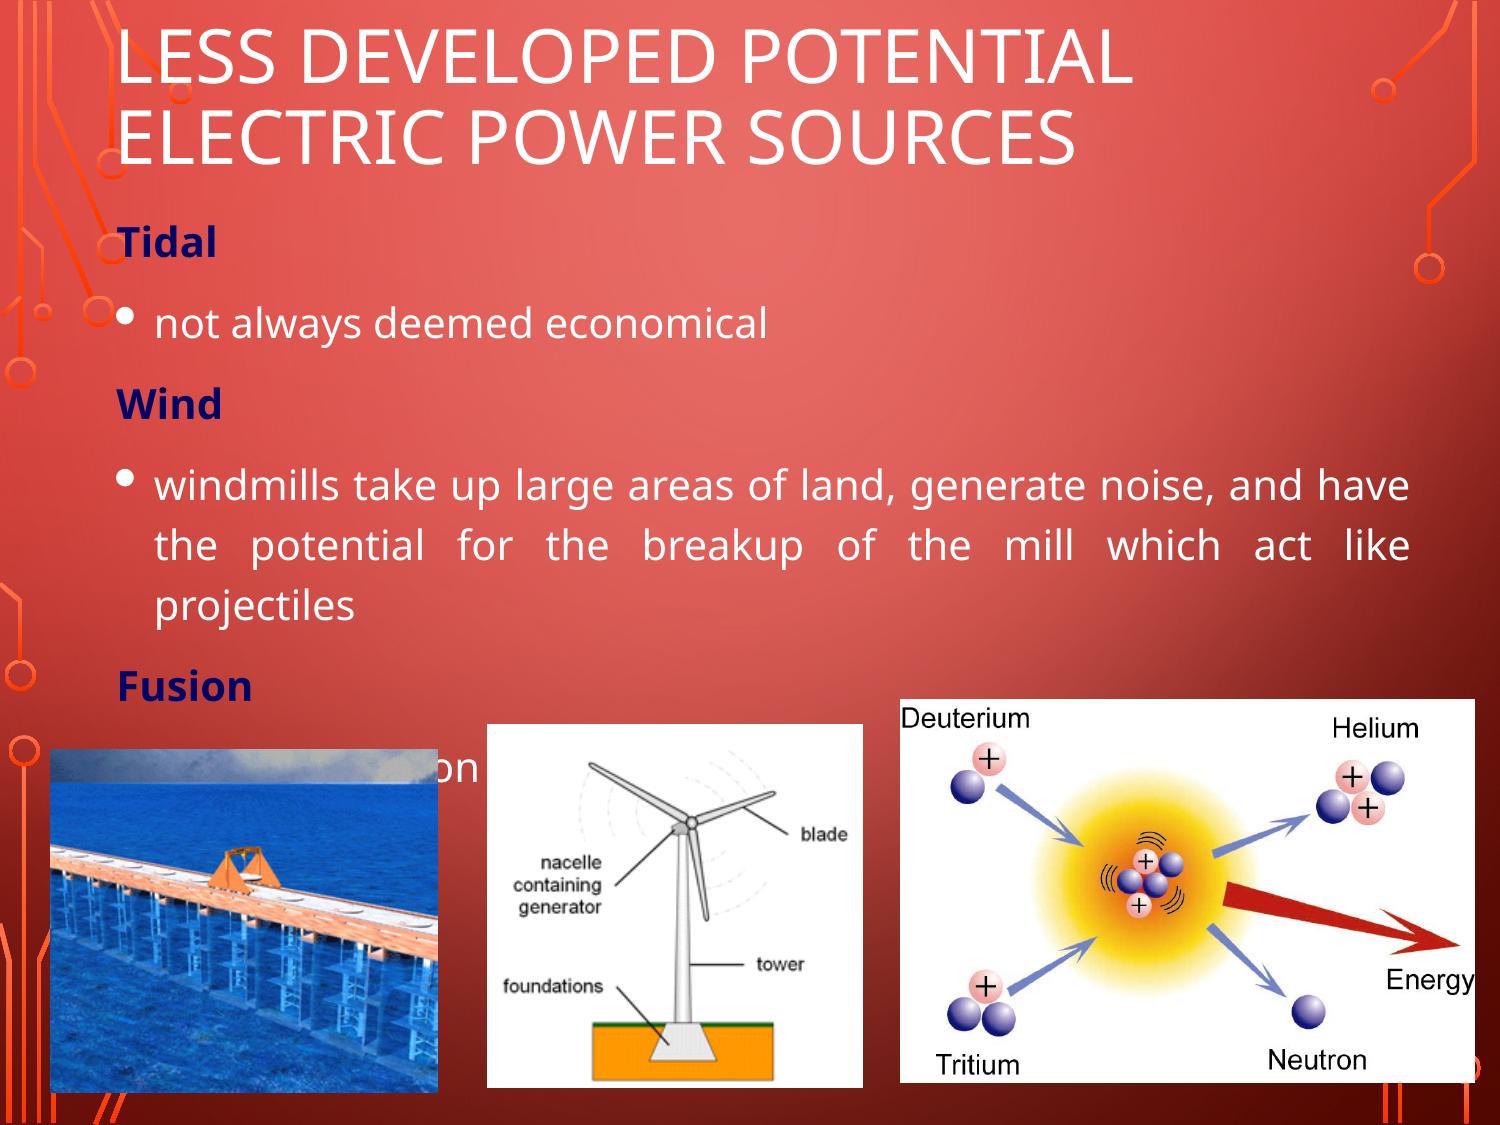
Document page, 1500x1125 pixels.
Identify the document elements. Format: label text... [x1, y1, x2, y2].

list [487, 724, 863, 1088]
picture [899, 699, 1476, 1083]
list Tidal not always deemed economical Wind windmills take up large areas of land, generate noise, and have the potential for the breakup of the mill which act like projectiles Fusion large generation of tritium [101, 198, 1427, 1024]
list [49, 749, 438, 1093]
title Less Developed Potential Electric Power Sources [99, 0, 1375, 200]
